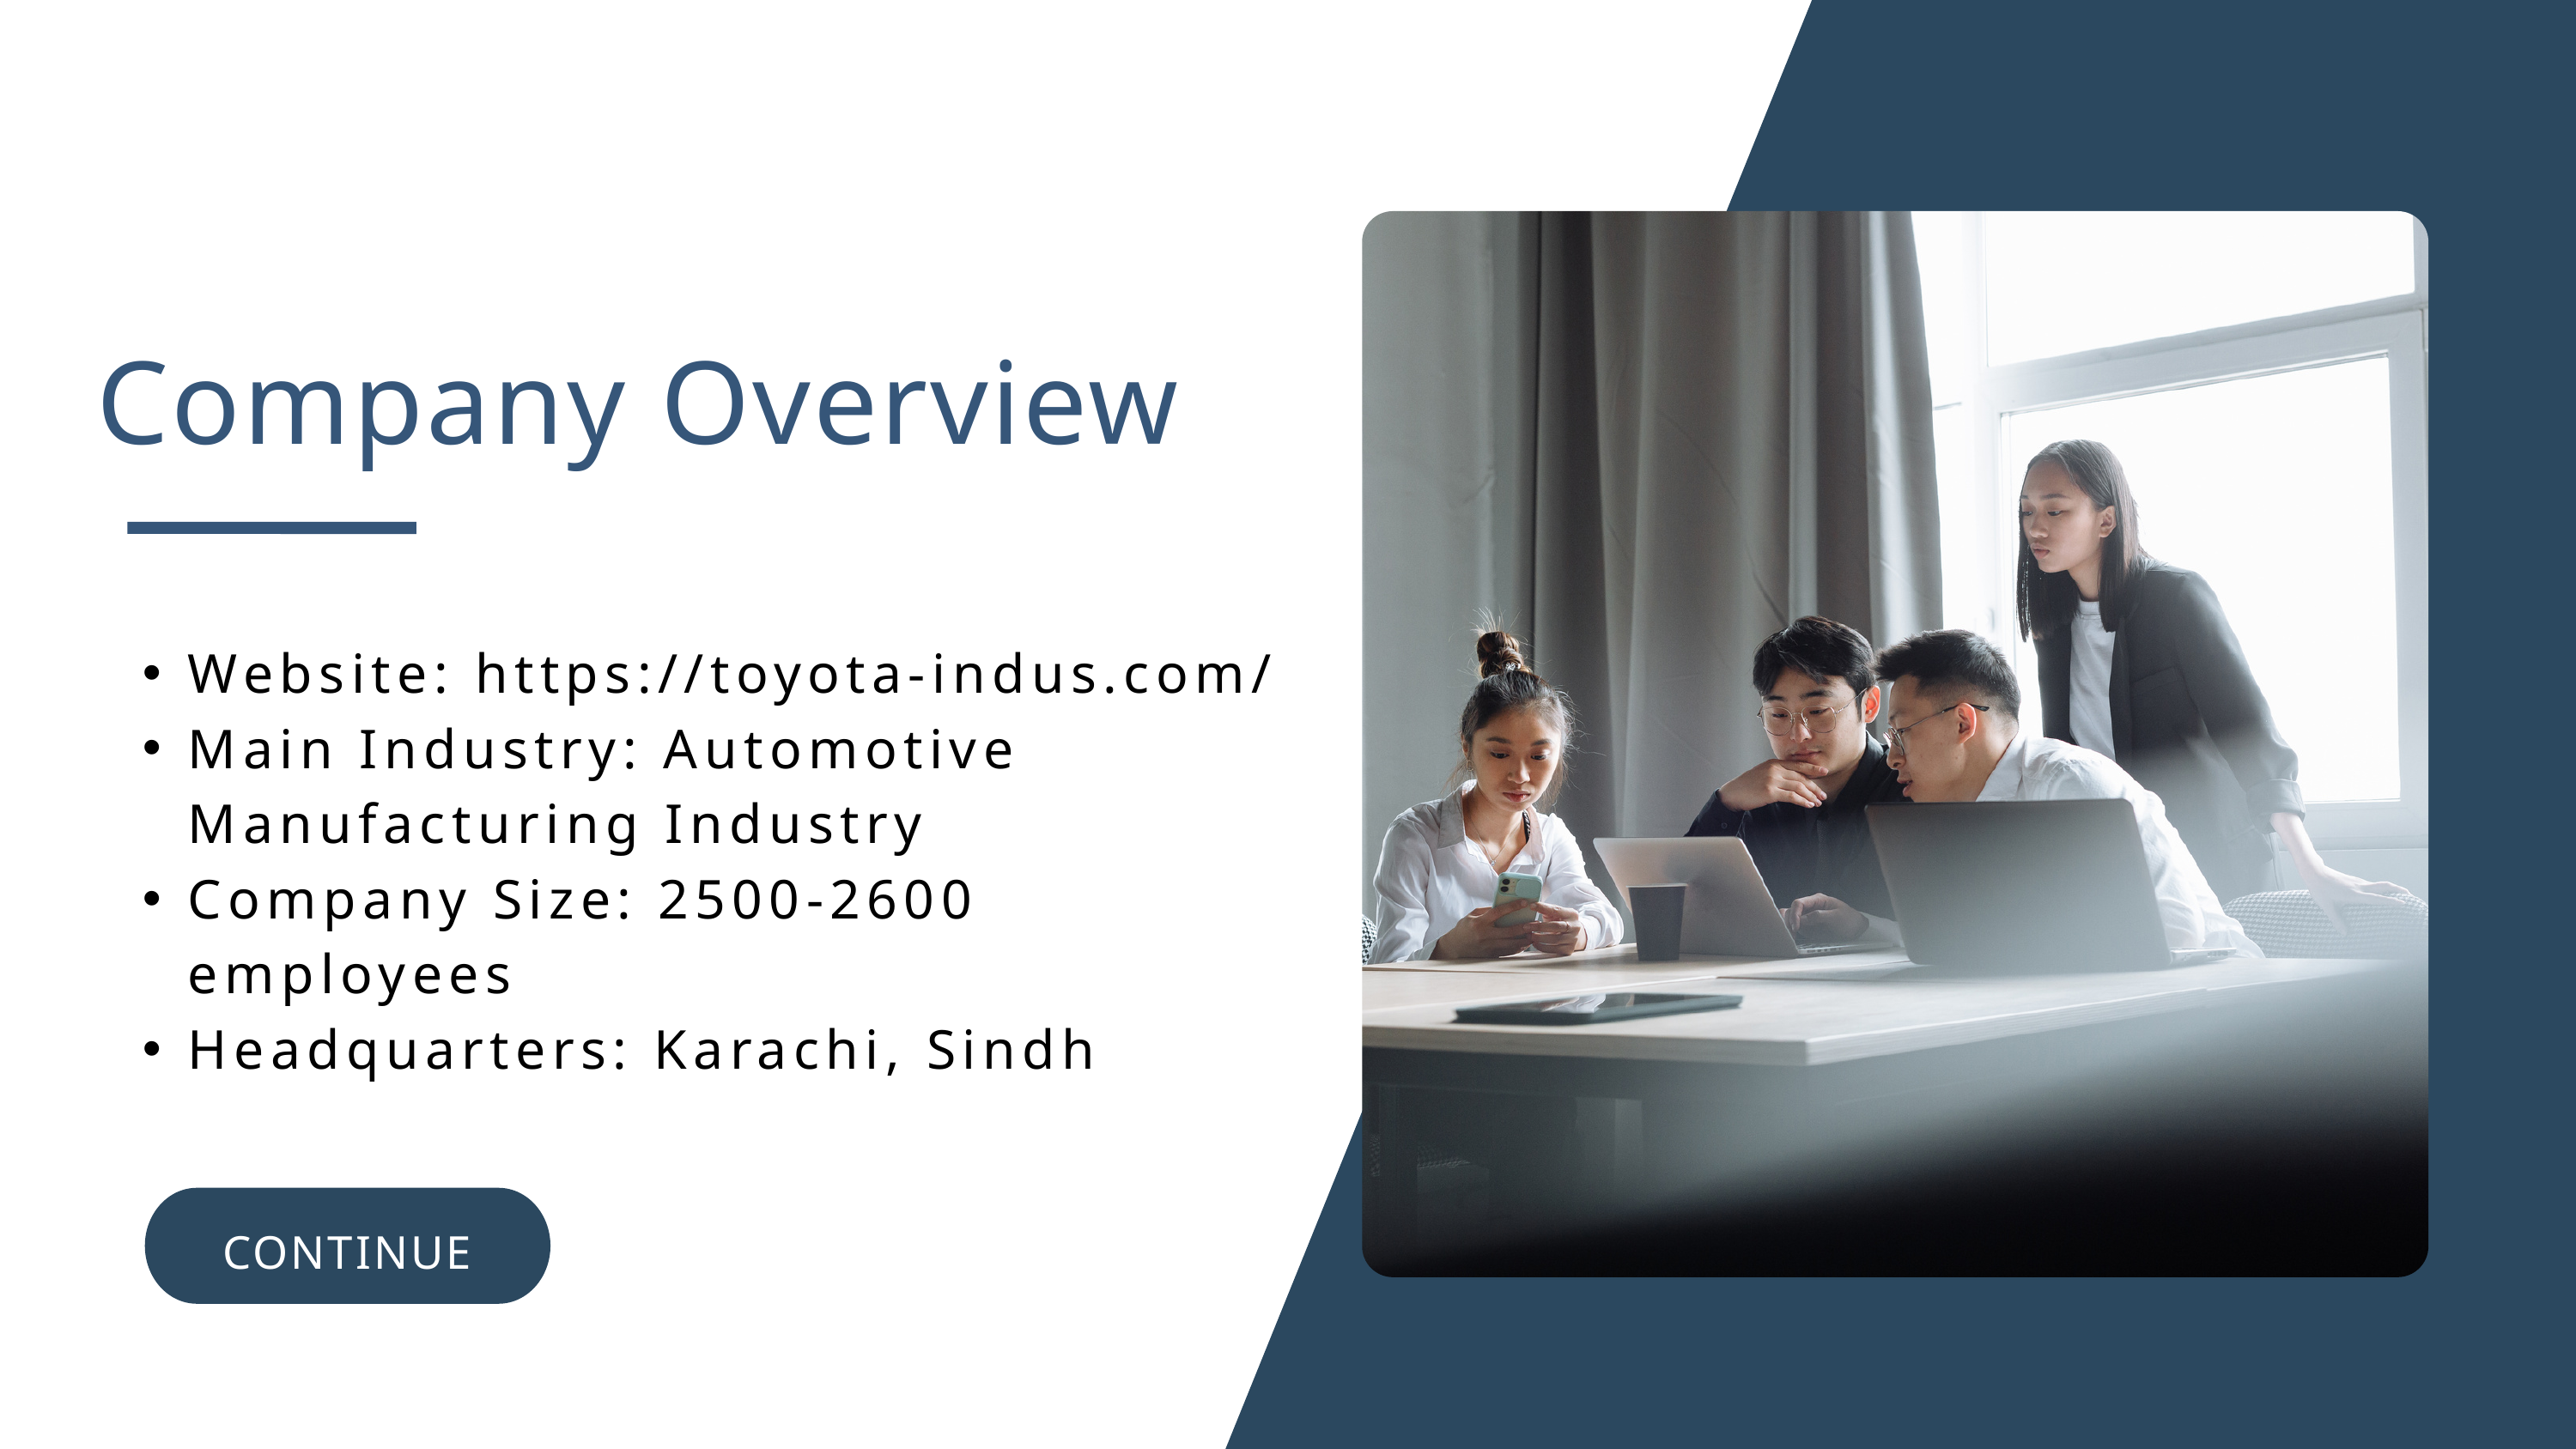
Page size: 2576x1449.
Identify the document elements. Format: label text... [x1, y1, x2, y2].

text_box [1362, 210, 2429, 1278]
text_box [1116, 0, 2576, 1449]
text_box Company Overview [96, 318, 1110, 468]
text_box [144, 1187, 551, 1304]
text_box Website: https://toyota-indus.com/ Main Industry: Automotive Manufacturing Industry Company Size: 2500-2600 employees Headquarters: Karachi, Sindh [96, 628, 1110, 1080]
